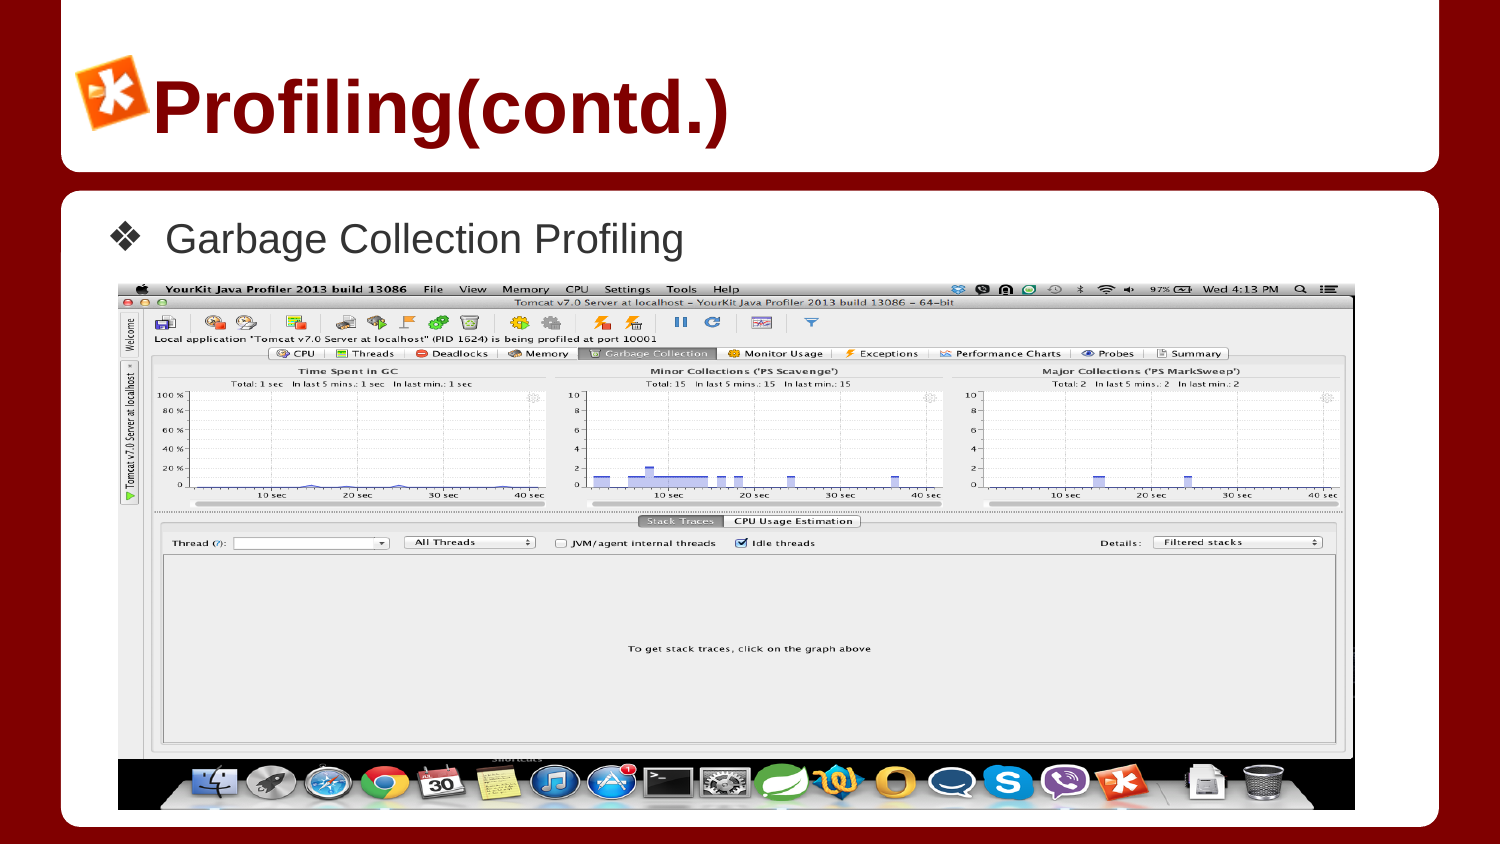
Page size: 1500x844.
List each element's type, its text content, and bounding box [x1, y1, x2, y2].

picture [118, 282, 1355, 810]
picture [74, 55, 151, 131]
list Garbage Collection Profiling [75, 196, 1425, 817]
title Profiling(contd.) [75, 22, 1425, 164]
